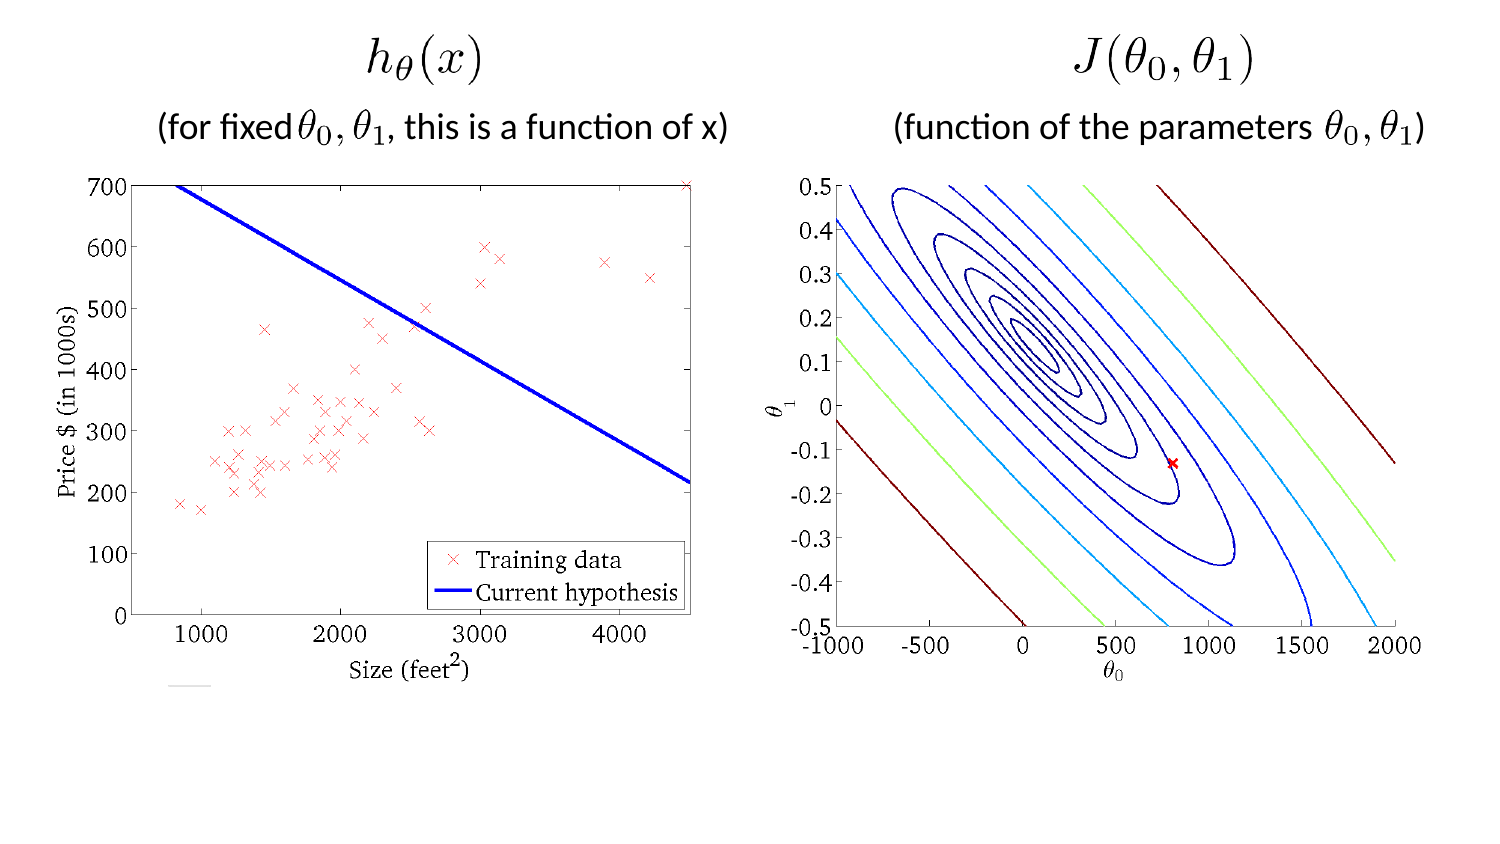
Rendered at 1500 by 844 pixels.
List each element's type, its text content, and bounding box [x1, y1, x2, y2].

picture [1074, 34, 1252, 85]
picture [37, 109, 1463, 687]
text_box (function of the parameters ) [877, 94, 1442, 142]
picture [367, 34, 480, 85]
text_box (for fixed , this is a function of x) [141, 94, 745, 142]
